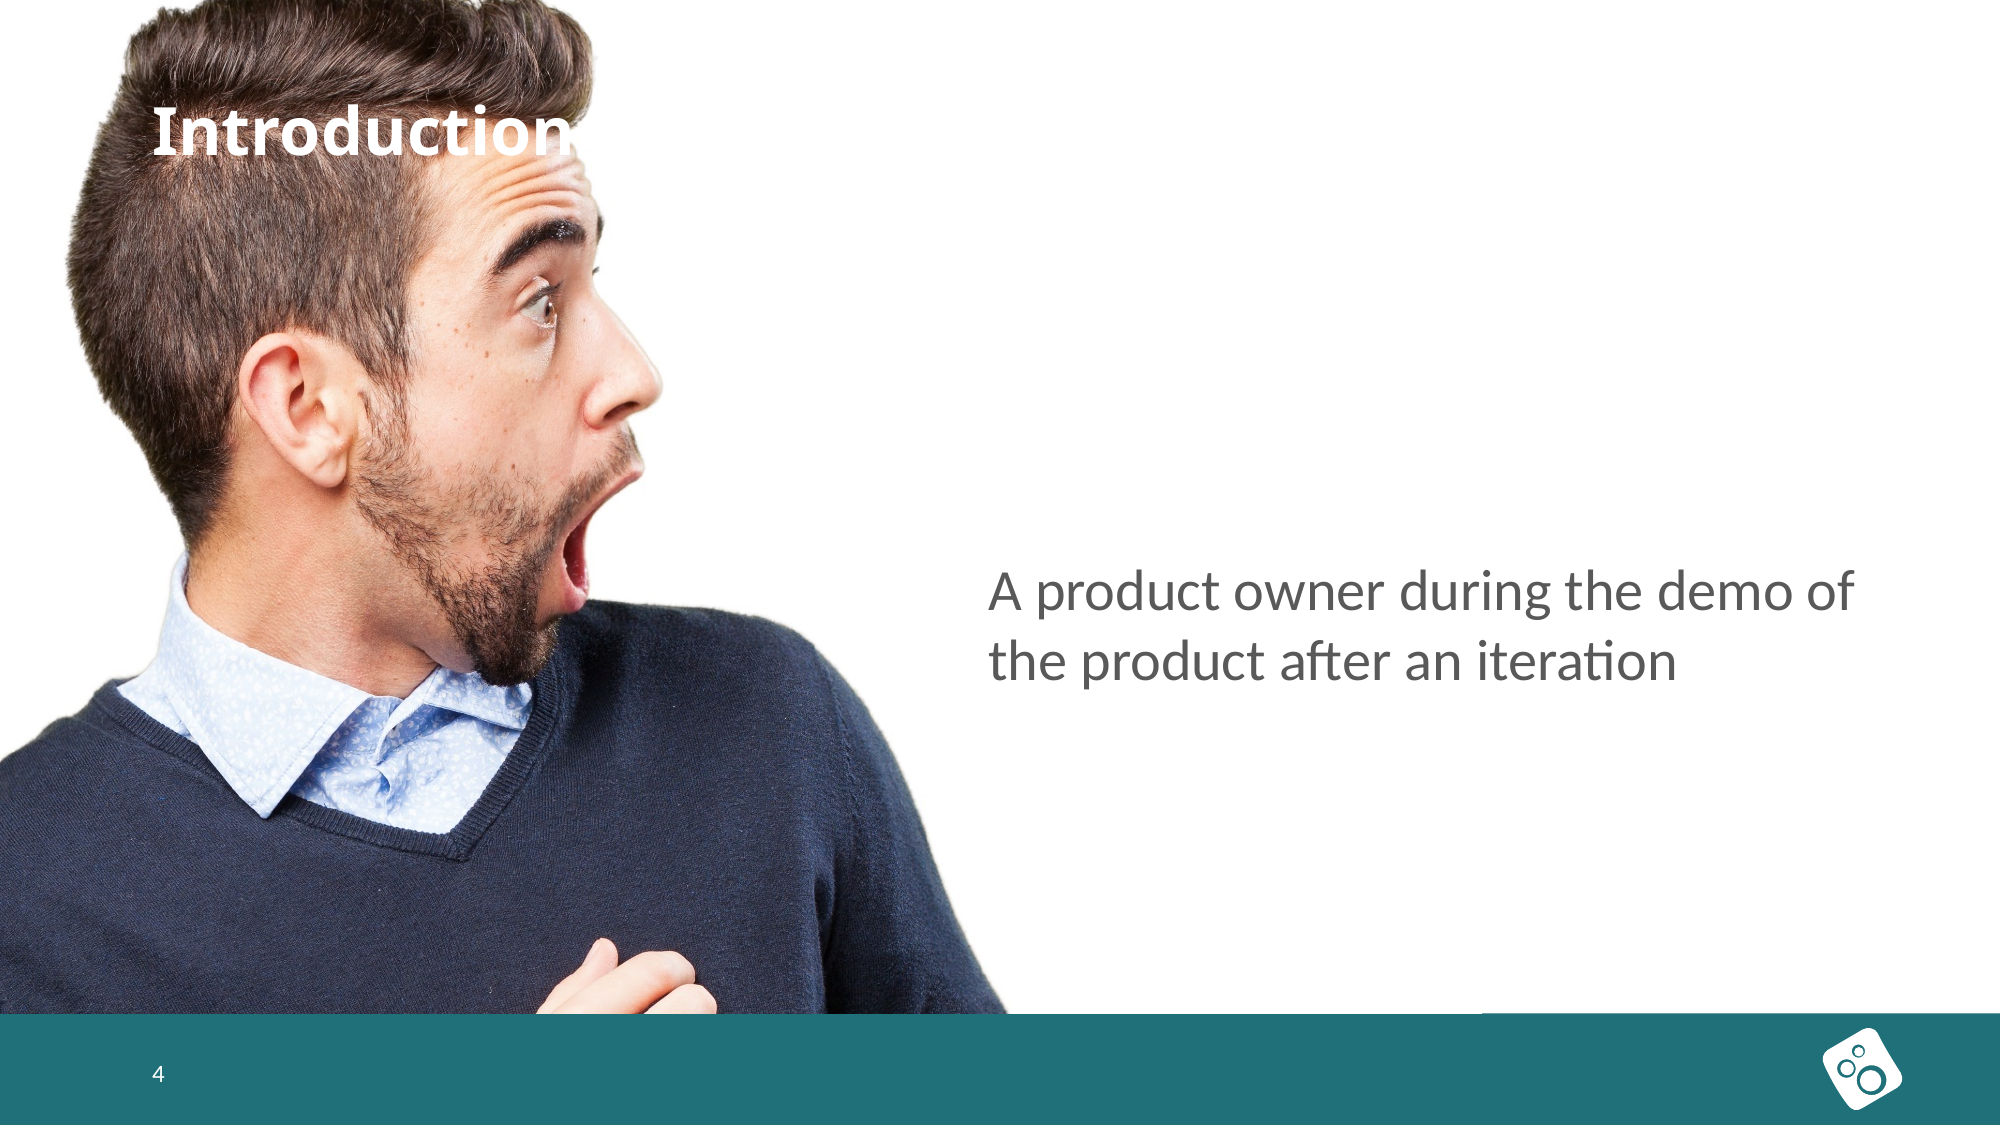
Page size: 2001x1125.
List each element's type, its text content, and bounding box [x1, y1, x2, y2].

text_box 1 [137, 1042, 343, 1103]
picture [0, 0, 2000, 1014]
